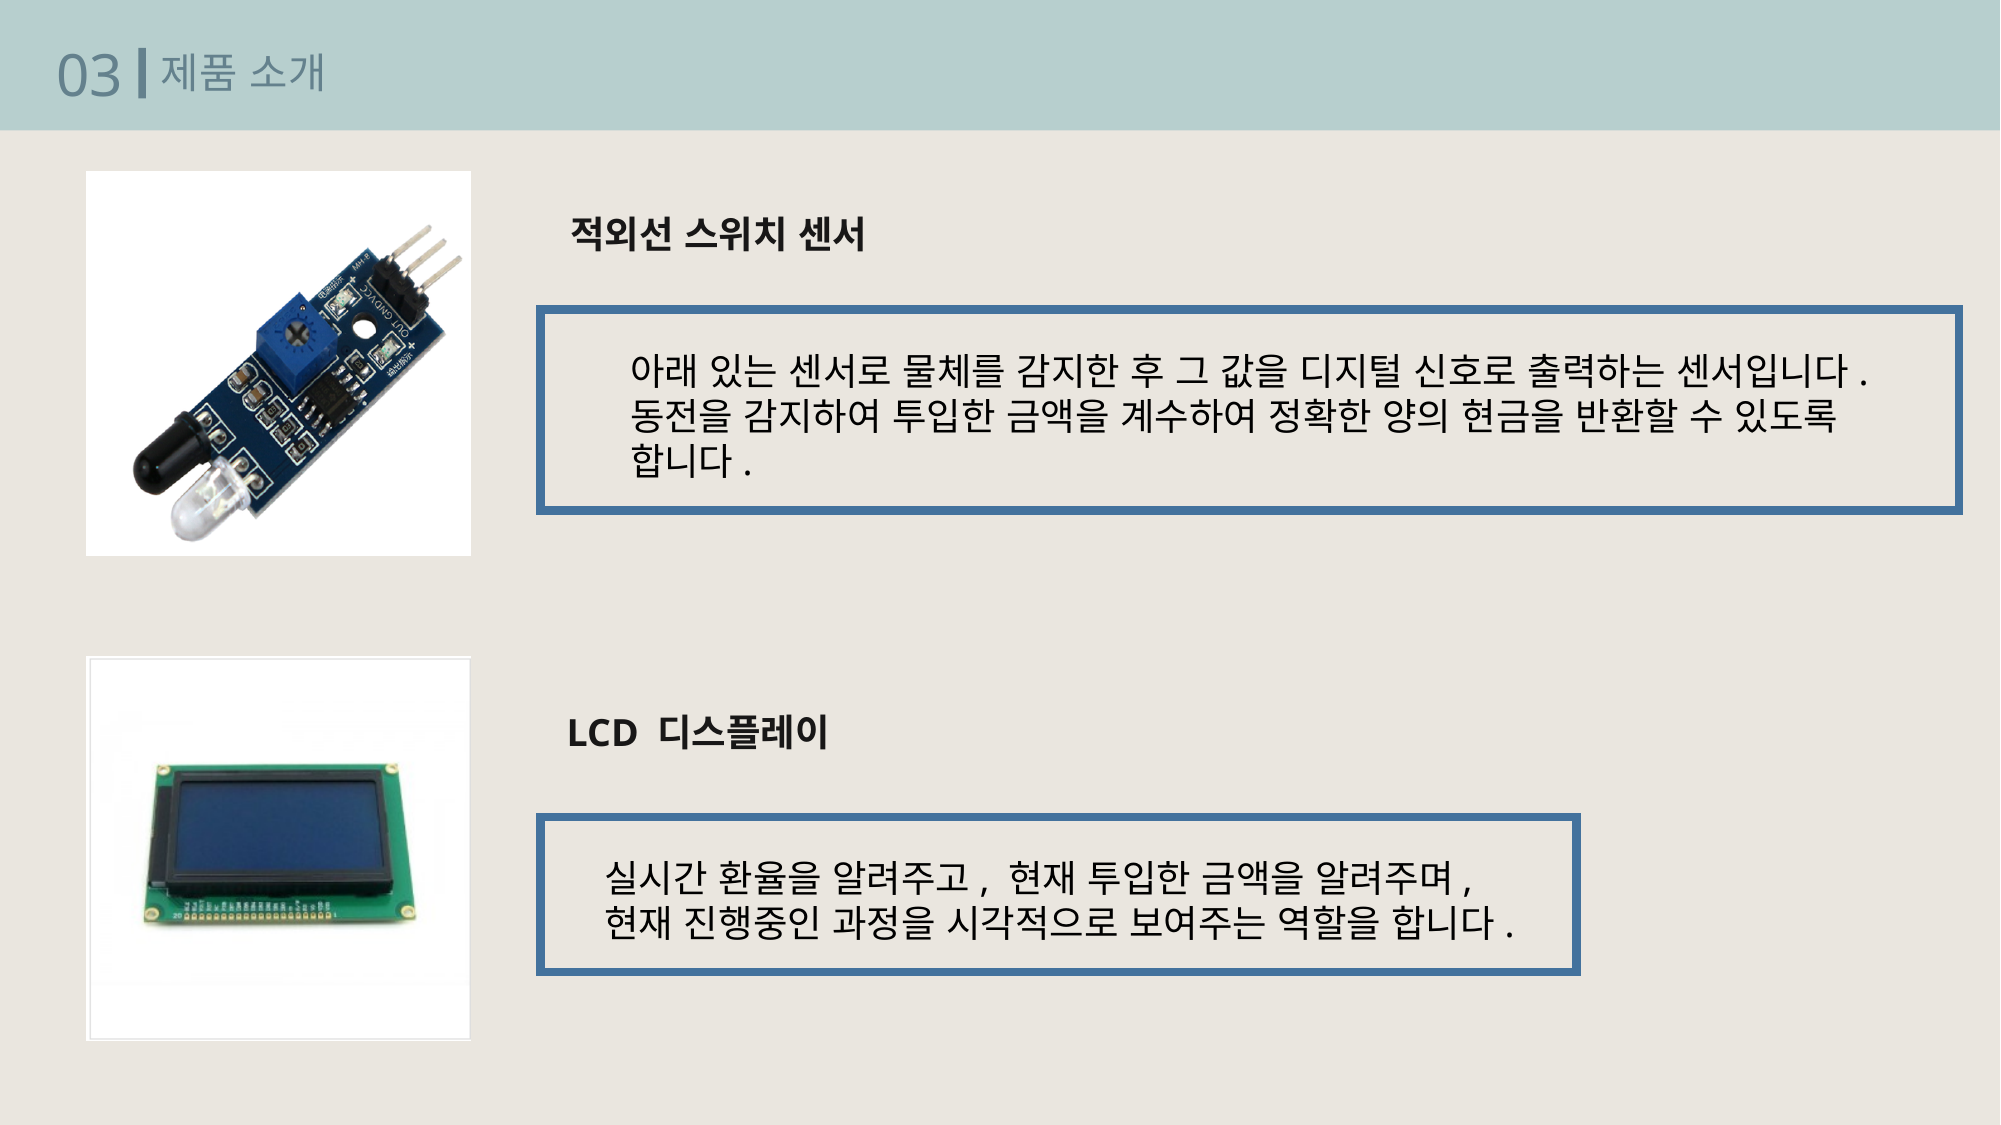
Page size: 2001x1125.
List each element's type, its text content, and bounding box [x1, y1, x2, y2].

picture [86, 171, 471, 556]
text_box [0, 0, 2000, 131]
text_box 적외선 스위치 센서 [555, 203, 883, 263]
picture [86, 656, 471, 1041]
text_box [540, 309, 1960, 512]
text_box [540, 816, 1578, 973]
text_box LCD 디스플레이 [551, 701, 845, 762]
